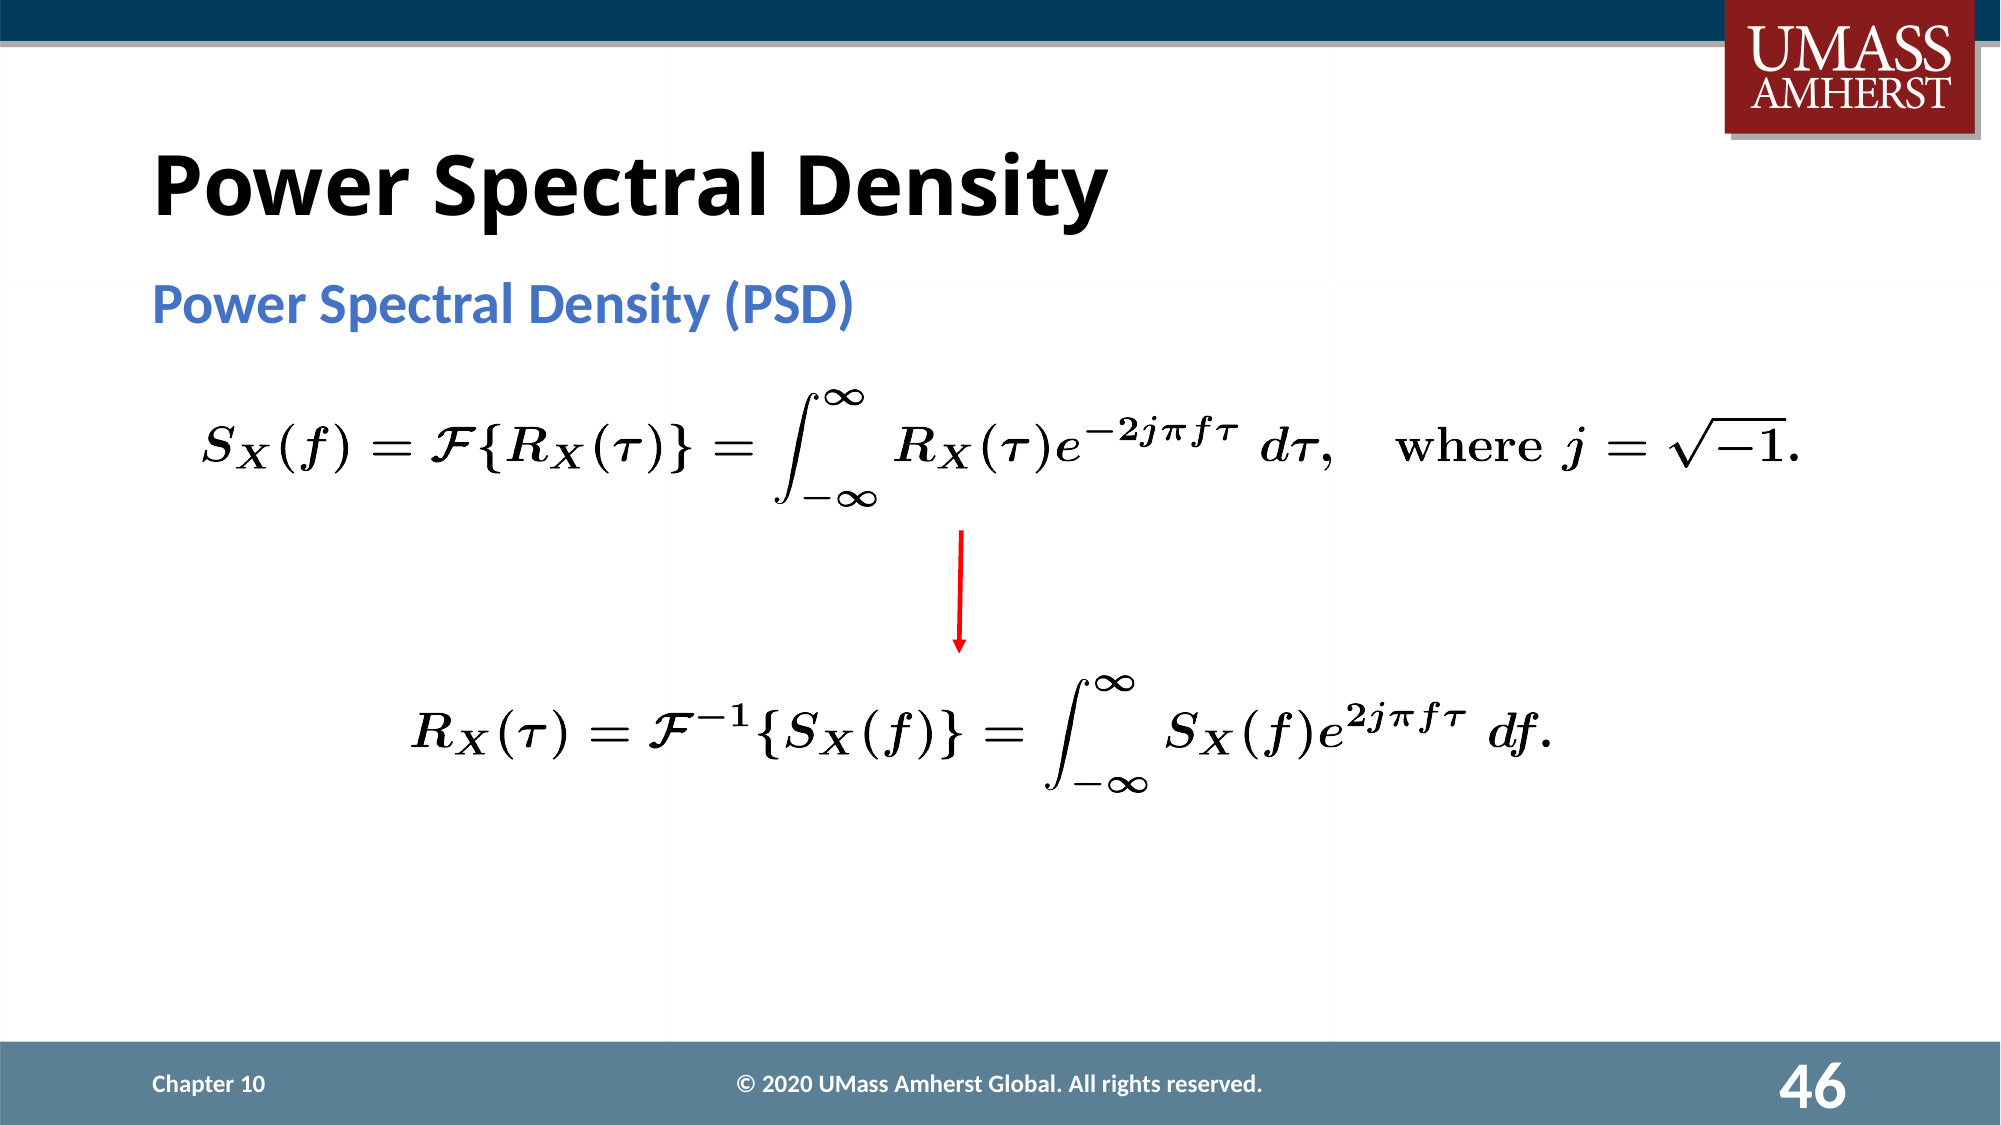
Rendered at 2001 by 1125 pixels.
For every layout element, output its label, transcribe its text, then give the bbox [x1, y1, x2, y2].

title Power Spectral Density [137, 126, 1863, 251]
list Power Spectral Density (PSD) [137, 265, 1824, 979]
slide_number 46 [1412, 1052, 1863, 1113]
slide_number Chapter 10 [137, 1052, 588, 1113]
picture [0, 0, 2001, 1125]
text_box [201, 389, 1798, 793]
footer © 2020 UMass Amherst Global. All rights reserved. [662, 1052, 1338, 1113]
